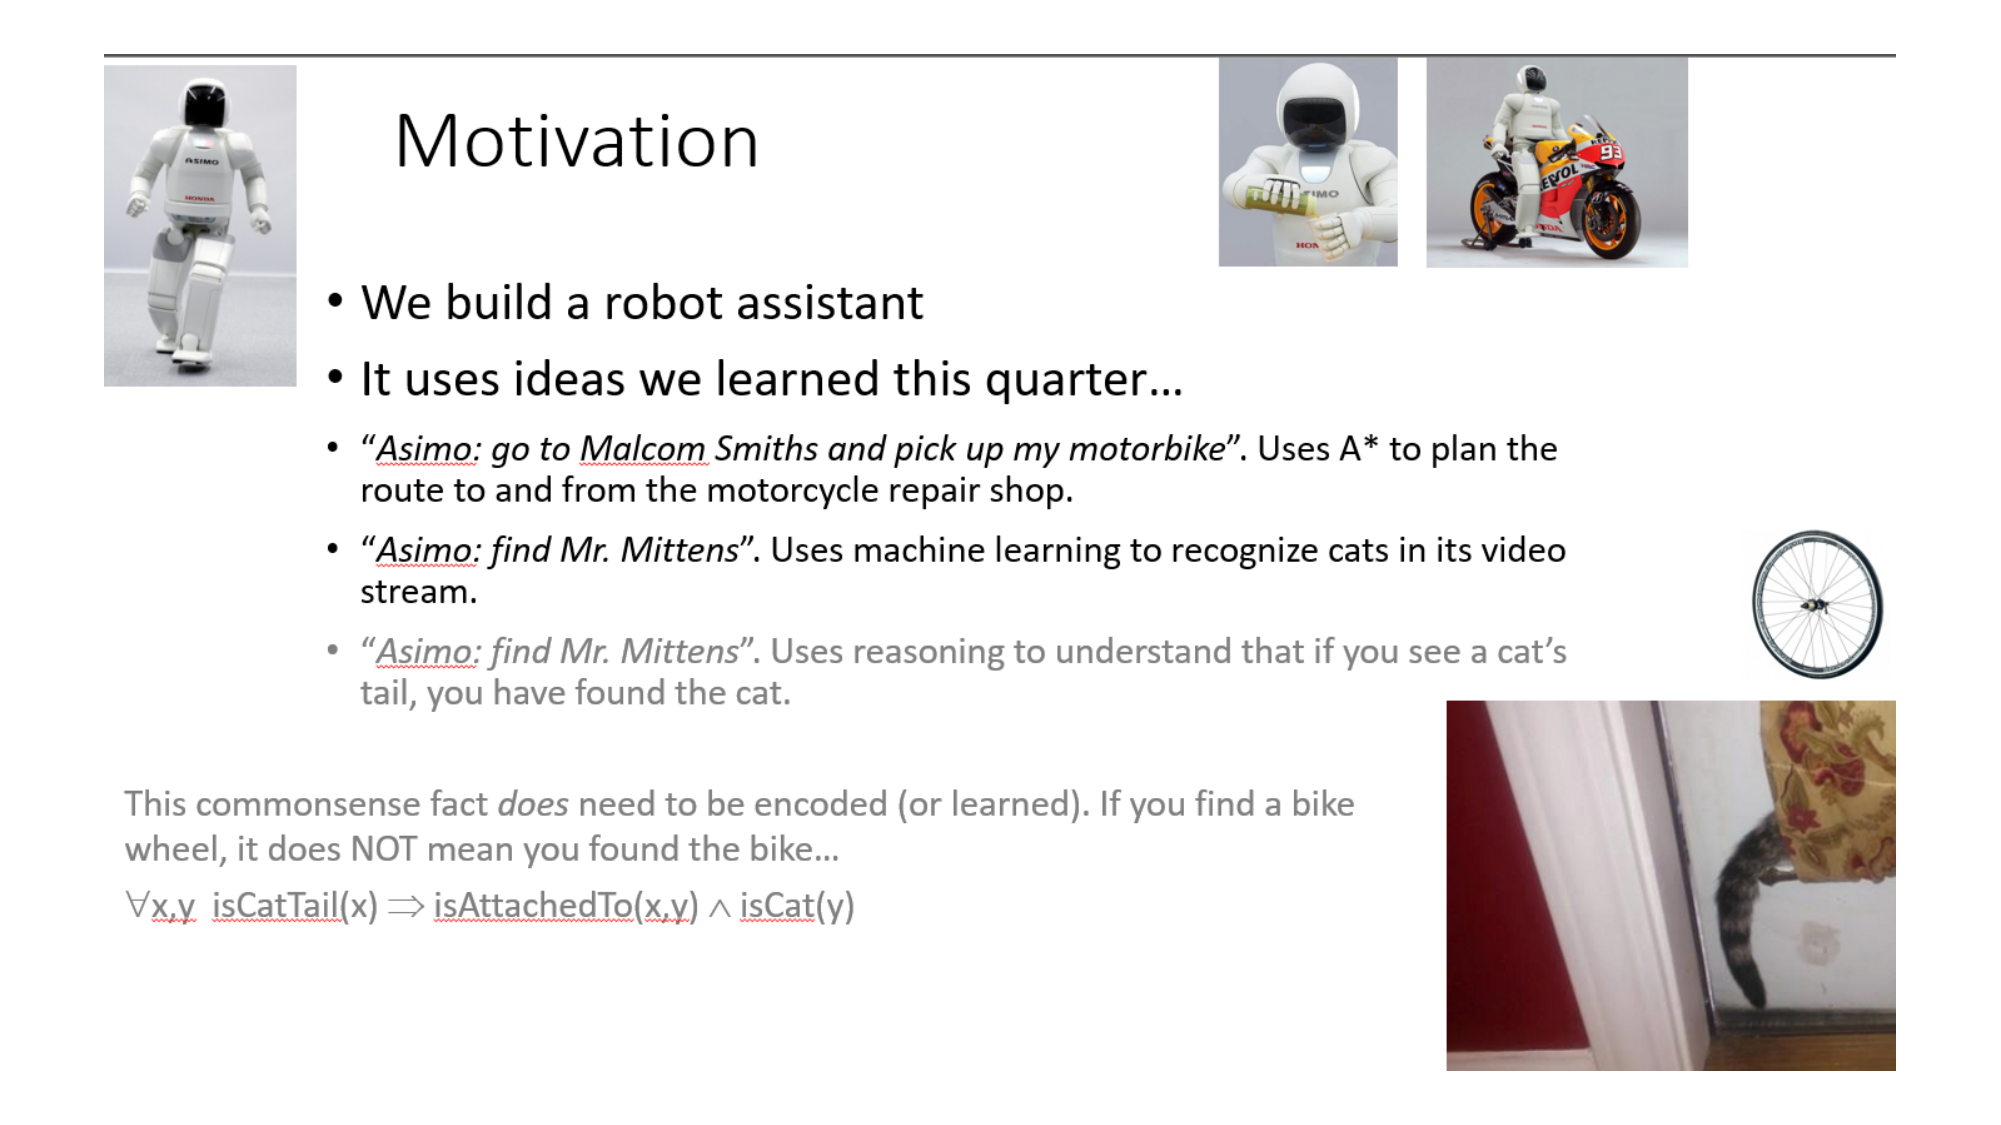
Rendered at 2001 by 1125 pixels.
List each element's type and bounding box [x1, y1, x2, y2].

picture [104, 54, 1896, 1071]
